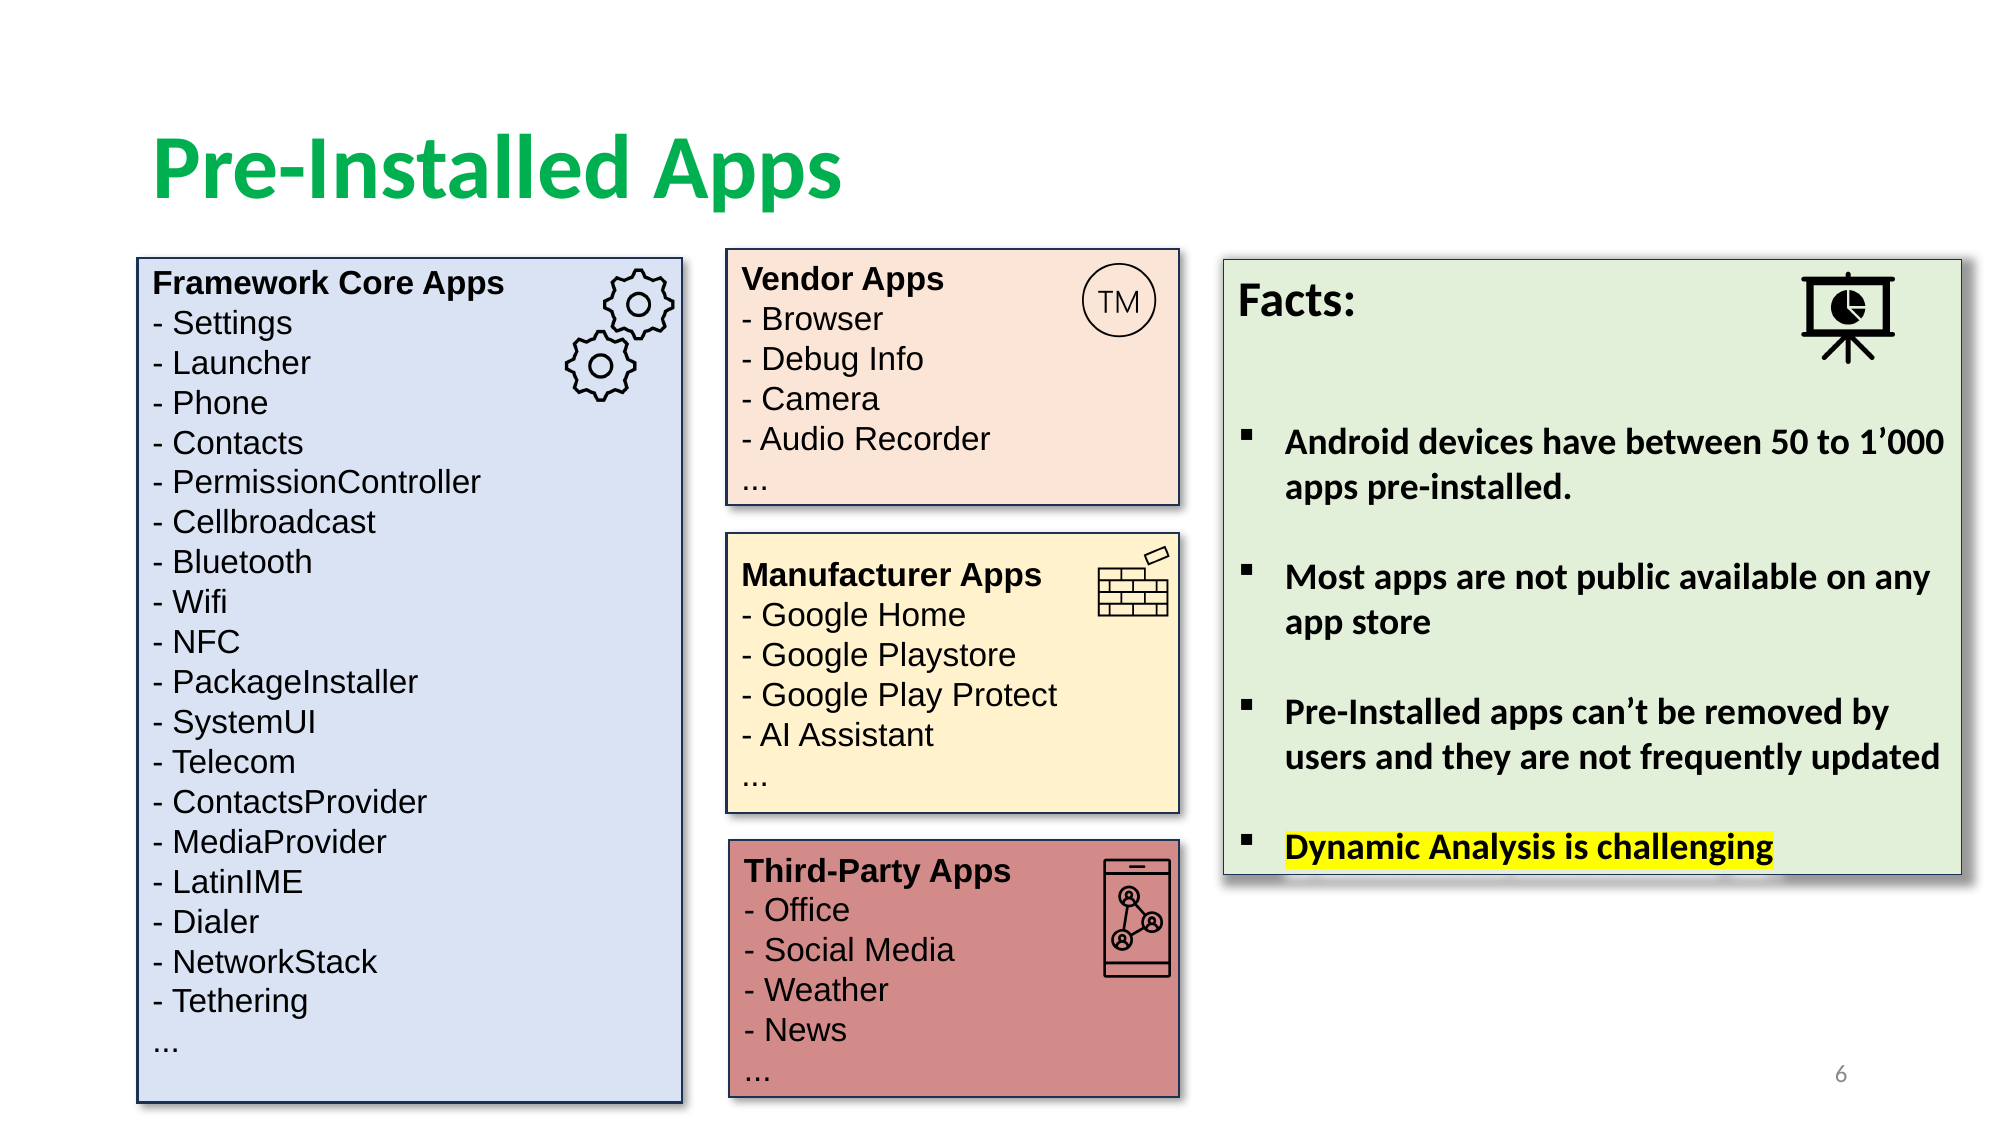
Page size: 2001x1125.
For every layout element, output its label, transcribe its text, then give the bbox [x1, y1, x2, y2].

text_box Framework Core Apps - Settings - Launcher - Phone - Contacts - PermissionController - Cellbroadcast - Bluetooth - Wifi - NFC - PackageInstaller - SystemUI - Telecom - ContactsProvider - MediaProvider - LatinIME - Dialer - NetworkStack - Tethering ... [136, 257, 683, 1104]
picture [539, 254, 701, 416]
slide_number 7 [1412, 1042, 1863, 1103]
picture [1788, 258, 1907, 376]
text_box Facts: Android devices have between 50 to 1’000 apps pre-installed. Most apps are not public available on any app store Pre-Installed apps can’t be removed by users and they are not frequently updated Dynamic Analysis is challenging [1223, 259, 1962, 875]
text_box Third-Party Apps - Office - Social Media - Weather - News ... [728, 839, 1180, 1098]
text_box Vendor Apps - Browser - Debug Info - Camera - Audio Recorder ... [725, 248, 1180, 506]
picture [1072, 253, 1166, 347]
picture [1086, 538, 1180, 632]
title Pre-Installed Apps [137, 59, 1863, 278]
text_box Manufacturer Apps - Google Home - Google Playstore - Google Play Protect - AI Assistant ... [725, 532, 1180, 814]
picture [1072, 853, 1202, 983]
